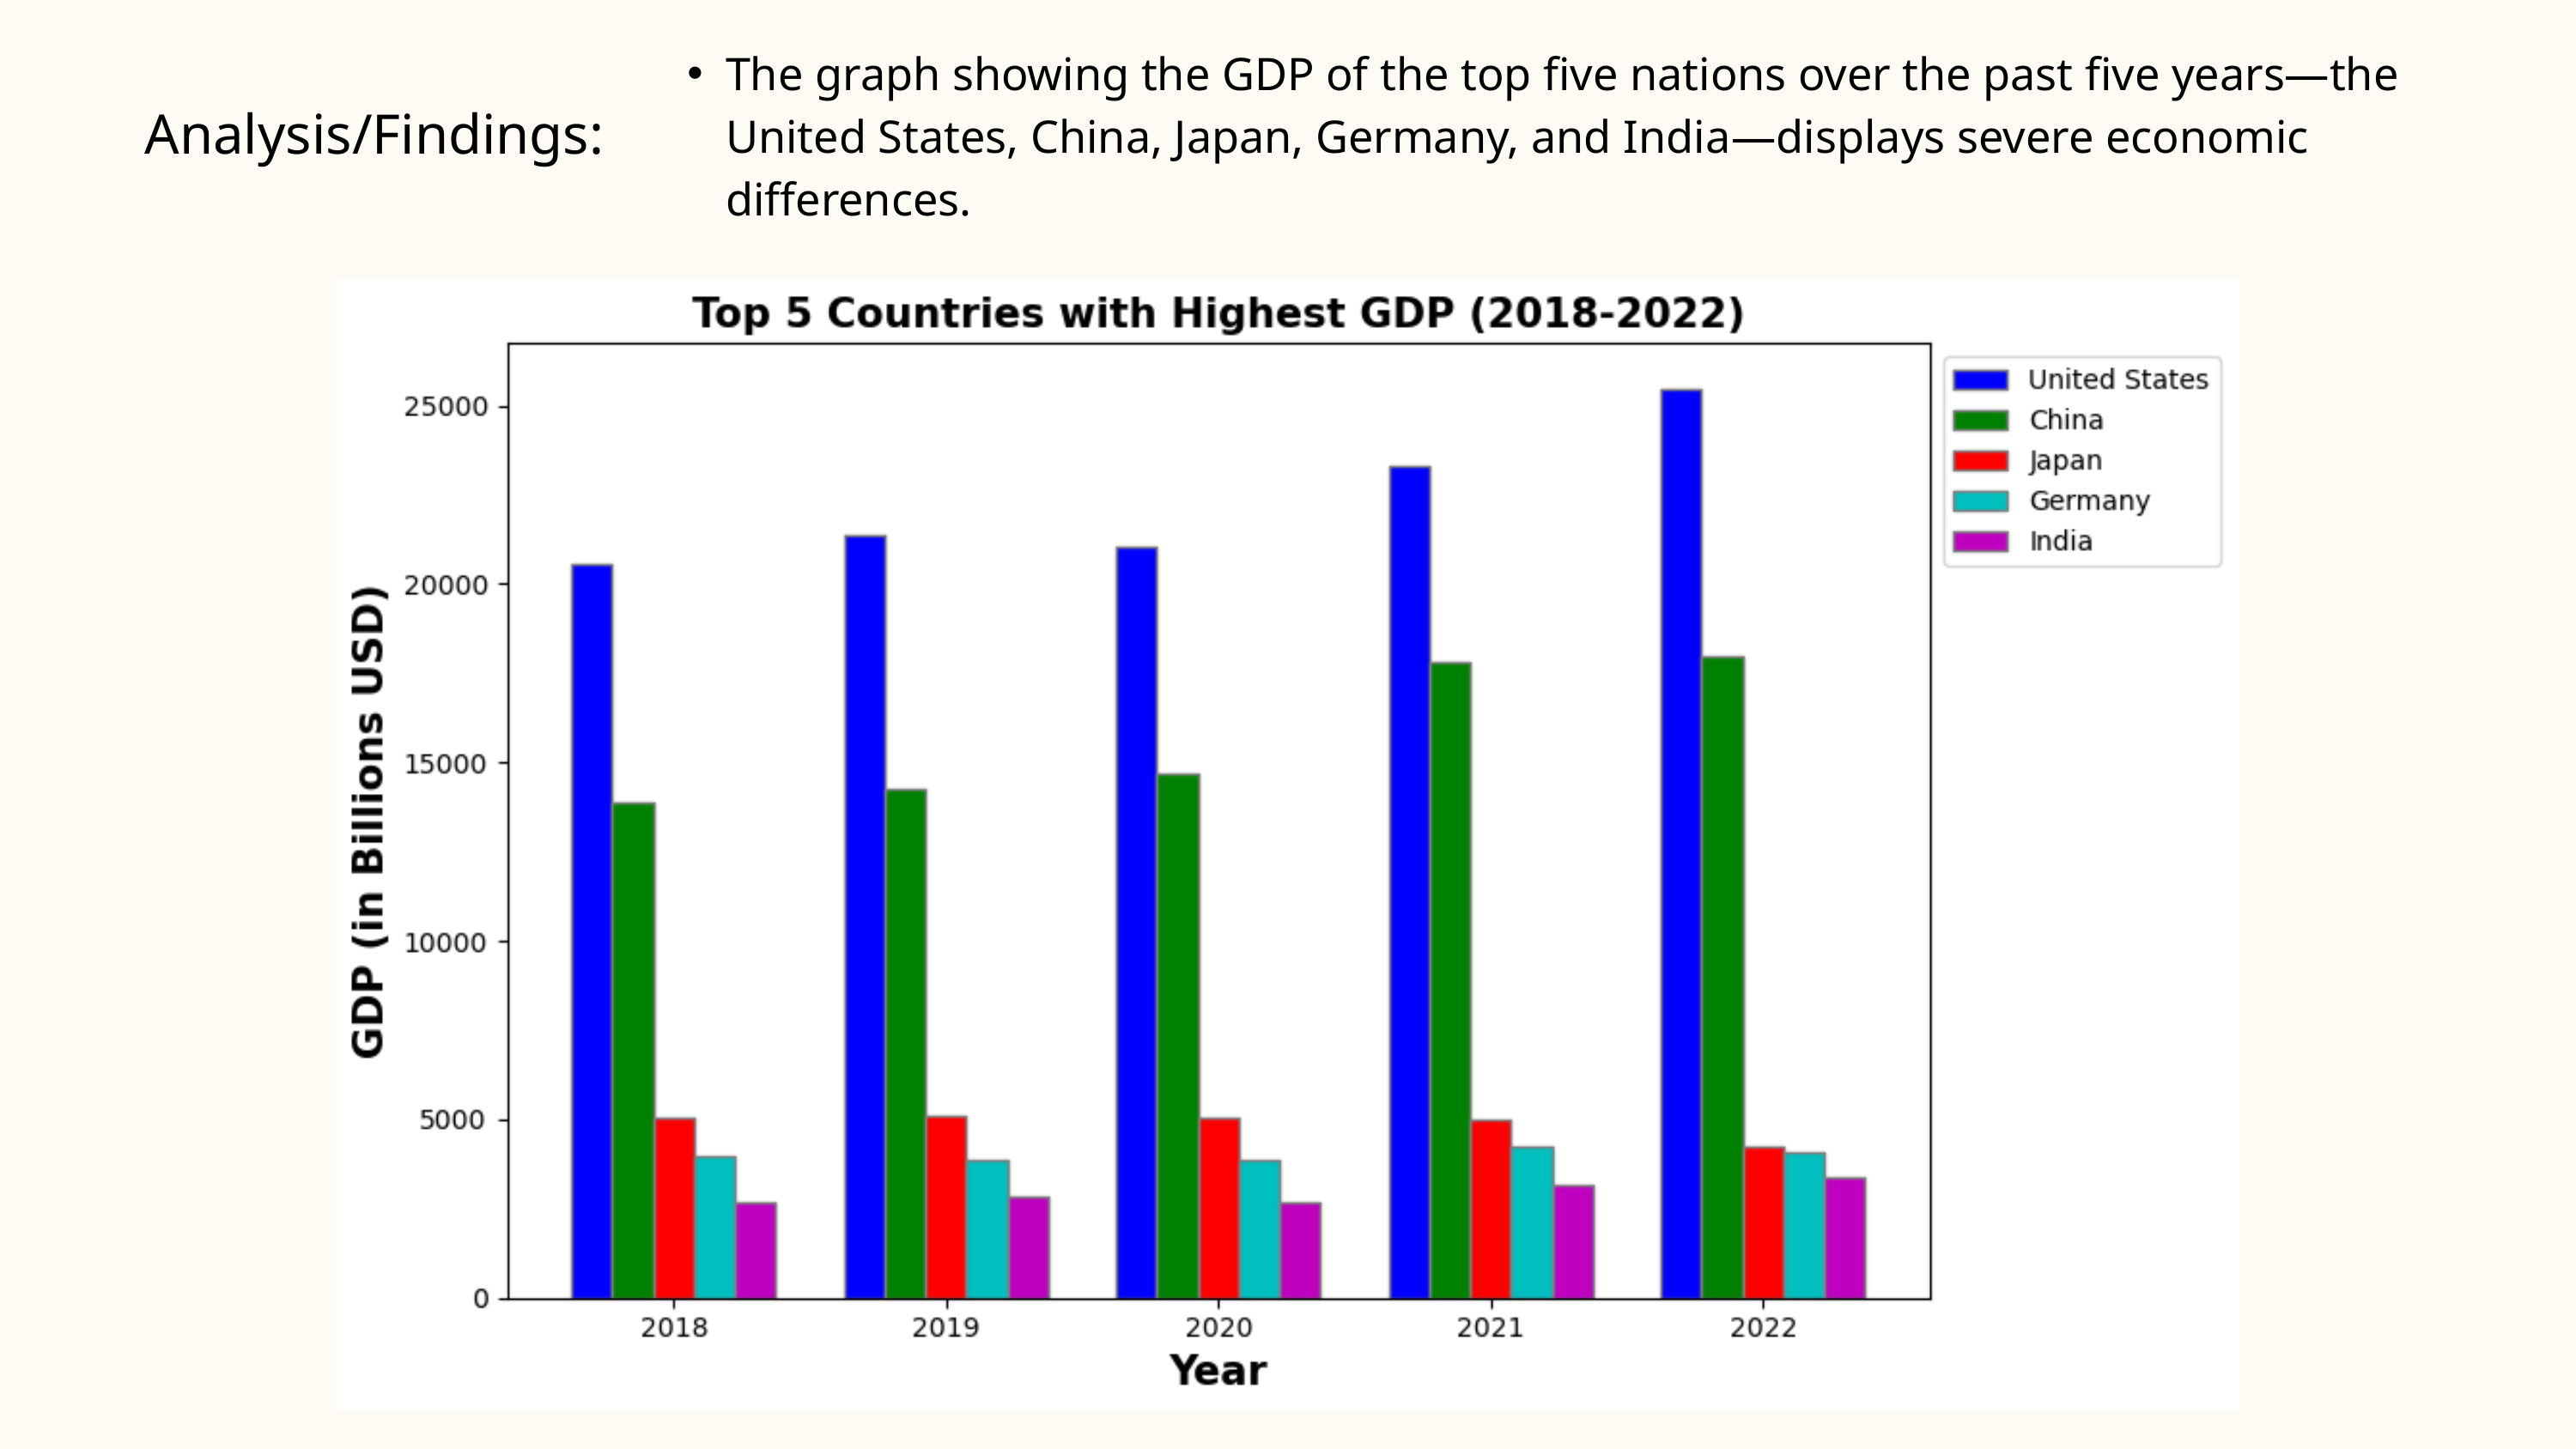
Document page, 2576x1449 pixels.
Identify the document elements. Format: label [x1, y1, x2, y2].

text_box [335, 290, 2240, 1411]
text_box [144, 42, 2488, 281]
